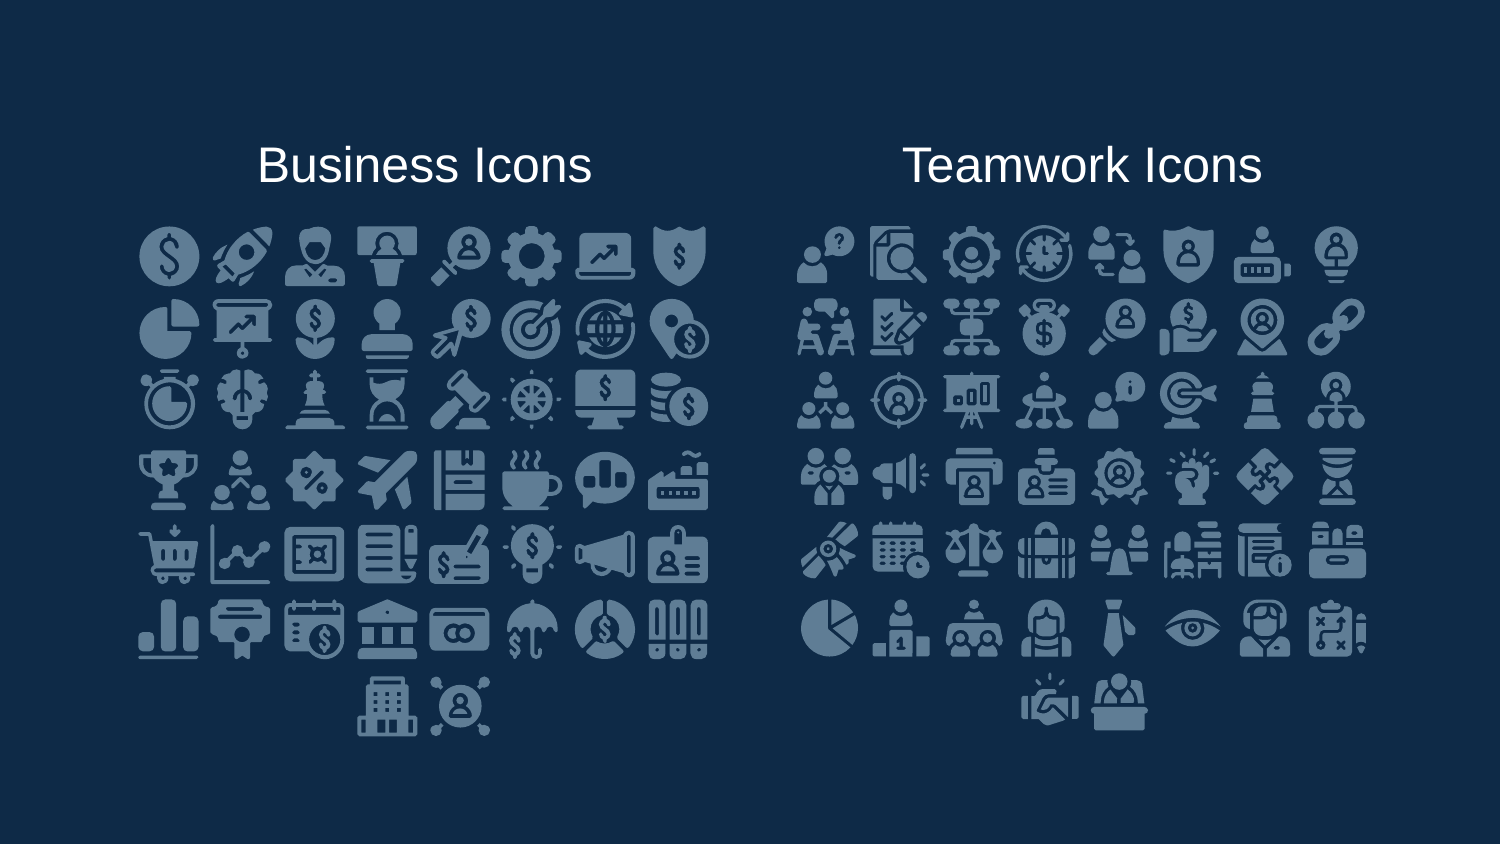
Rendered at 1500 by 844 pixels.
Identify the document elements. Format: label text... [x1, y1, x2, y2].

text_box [284, 599, 345, 660]
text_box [1163, 225, 1214, 284]
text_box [1163, 521, 1222, 579]
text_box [1239, 599, 1291, 657]
text_box Teamwork Icons [796, 117, 1368, 197]
text_box [575, 451, 635, 509]
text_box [357, 524, 418, 584]
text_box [1164, 609, 1221, 647]
text_box [574, 530, 635, 578]
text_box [1017, 298, 1071, 356]
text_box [210, 449, 271, 511]
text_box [212, 226, 273, 287]
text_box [502, 523, 563, 585]
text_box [1165, 447, 1220, 506]
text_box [1308, 599, 1367, 657]
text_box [573, 298, 637, 360]
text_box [433, 450, 485, 511]
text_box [1159, 298, 1218, 356]
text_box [1237, 523, 1293, 577]
text_box [943, 298, 1000, 356]
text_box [647, 450, 709, 511]
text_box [1318, 447, 1357, 506]
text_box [1088, 225, 1146, 284]
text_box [869, 298, 928, 356]
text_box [800, 521, 859, 579]
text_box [1233, 226, 1292, 284]
text_box [139, 226, 200, 287]
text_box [139, 298, 200, 360]
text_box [1243, 371, 1281, 430]
text_box [210, 599, 271, 660]
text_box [430, 676, 491, 737]
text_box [1235, 447, 1295, 506]
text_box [357, 450, 418, 510]
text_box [942, 225, 1001, 284]
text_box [361, 298, 413, 360]
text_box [869, 225, 928, 284]
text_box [872, 521, 930, 579]
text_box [945, 599, 1004, 657]
text_box [501, 226, 562, 287]
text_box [506, 599, 558, 660]
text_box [501, 369, 562, 430]
text_box [653, 226, 706, 287]
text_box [1087, 298, 1146, 356]
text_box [1090, 673, 1149, 731]
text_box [1015, 371, 1074, 429]
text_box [284, 526, 345, 582]
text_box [800, 447, 859, 506]
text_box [647, 524, 709, 584]
text_box [1307, 298, 1365, 356]
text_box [872, 452, 930, 501]
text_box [139, 369, 200, 430]
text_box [1103, 599, 1136, 657]
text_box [574, 599, 636, 660]
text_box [575, 369, 636, 430]
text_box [1236, 298, 1288, 356]
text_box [1021, 599, 1072, 657]
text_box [429, 607, 490, 651]
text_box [942, 371, 1001, 430]
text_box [1090, 447, 1149, 506]
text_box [945, 447, 1003, 506]
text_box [1017, 447, 1076, 506]
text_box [1090, 524, 1149, 576]
text_box [429, 524, 489, 584]
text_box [138, 523, 199, 585]
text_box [650, 372, 709, 427]
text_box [872, 599, 930, 657]
text_box [575, 232, 636, 280]
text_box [357, 599, 418, 660]
text_box [430, 298, 491, 359]
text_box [365, 369, 409, 430]
text_box [357, 676, 418, 737]
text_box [210, 523, 271, 585]
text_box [357, 226, 418, 287]
text_box Business Icons [139, 117, 711, 197]
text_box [430, 226, 491, 287]
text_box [501, 298, 563, 360]
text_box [430, 369, 492, 430]
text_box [1017, 521, 1076, 579]
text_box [869, 371, 928, 430]
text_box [284, 450, 344, 510]
text_box [295, 299, 335, 359]
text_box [1159, 371, 1218, 430]
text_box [649, 298, 710, 360]
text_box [800, 599, 859, 657]
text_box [797, 371, 855, 430]
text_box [1308, 521, 1367, 579]
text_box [502, 449, 563, 511]
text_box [138, 450, 199, 511]
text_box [796, 226, 855, 284]
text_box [648, 599, 708, 660]
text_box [1314, 226, 1359, 284]
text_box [138, 599, 199, 660]
text_box [217, 369, 268, 430]
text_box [285, 369, 346, 430]
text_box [1015, 224, 1073, 283]
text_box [284, 226, 346, 287]
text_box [1307, 371, 1366, 430]
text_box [796, 298, 855, 356]
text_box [1088, 371, 1146, 430]
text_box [944, 523, 1004, 577]
text_box [212, 299, 273, 359]
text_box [1021, 672, 1079, 726]
